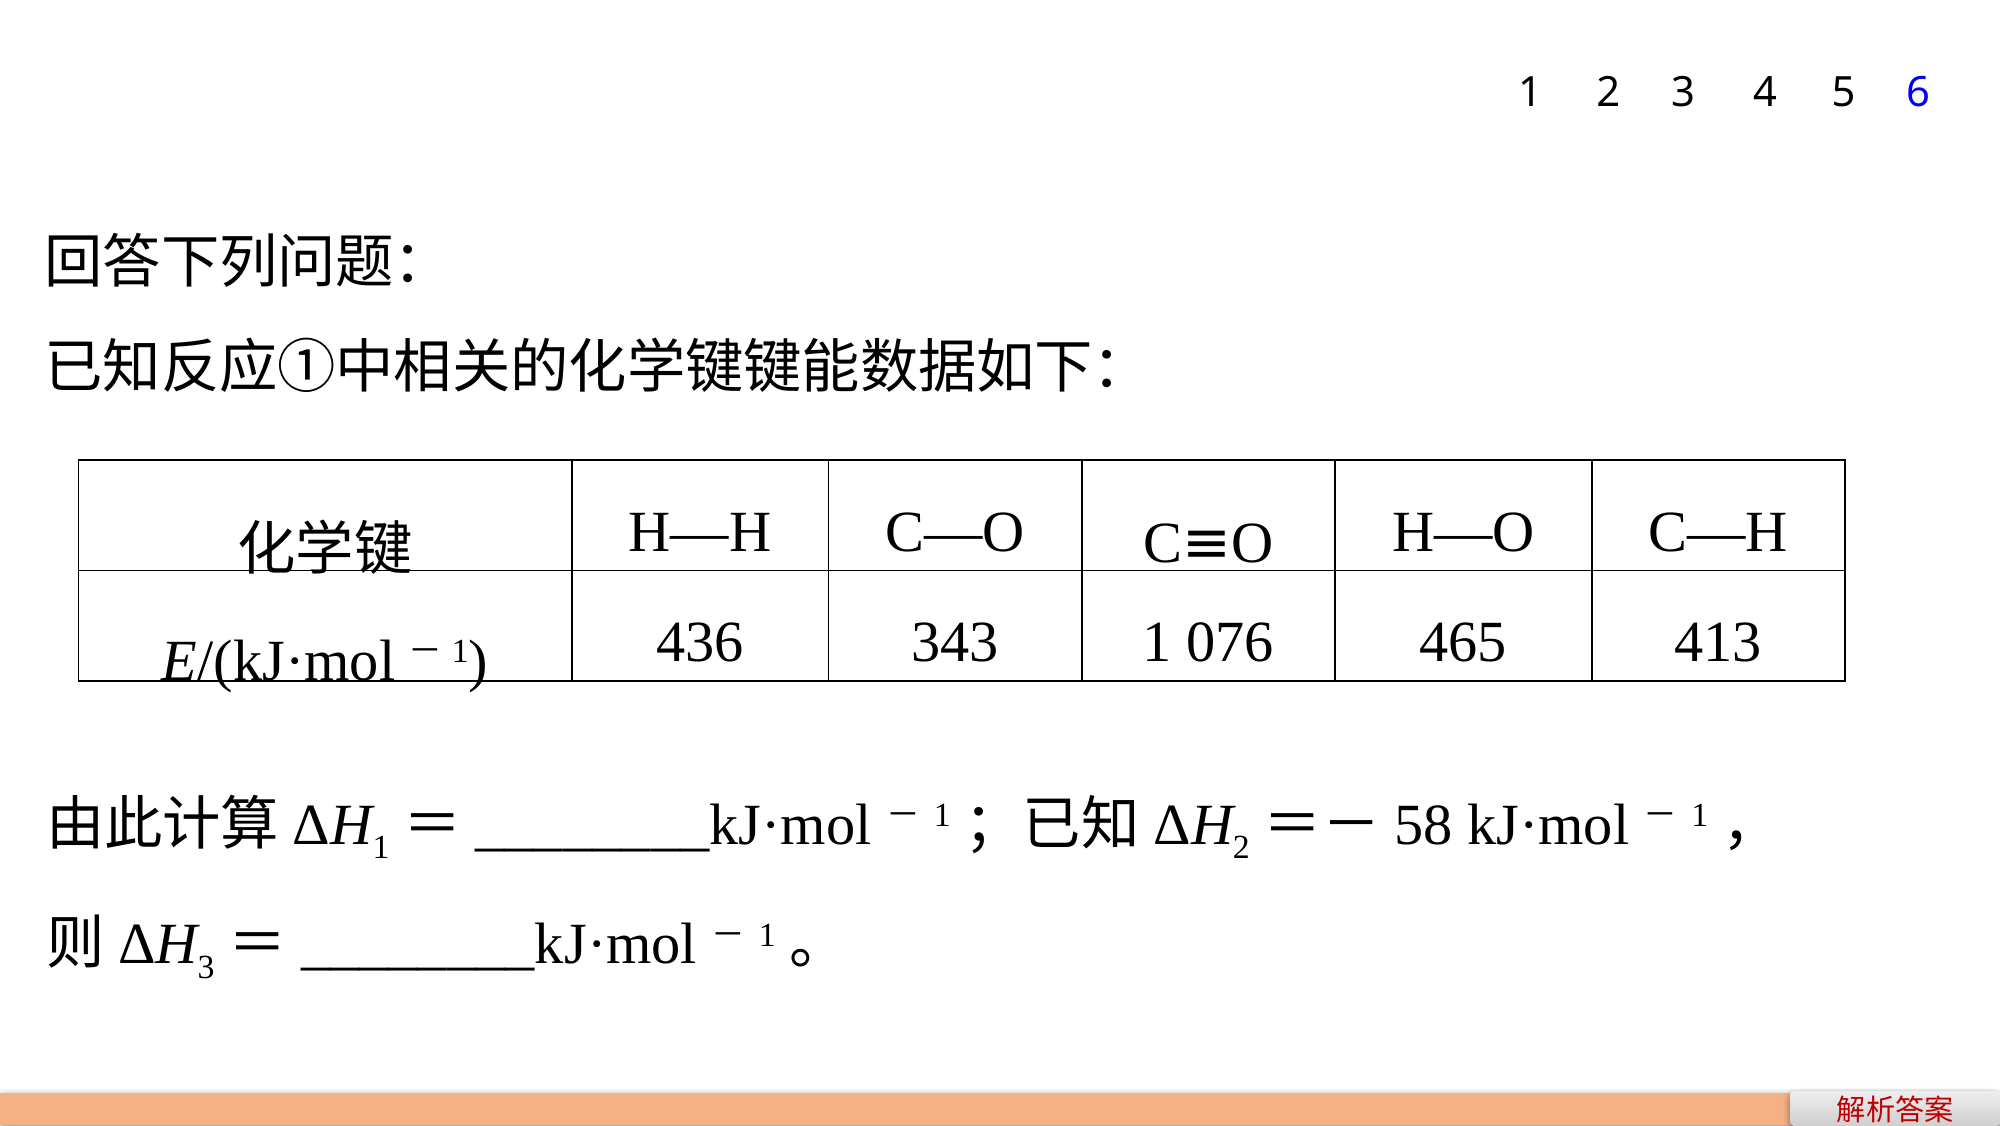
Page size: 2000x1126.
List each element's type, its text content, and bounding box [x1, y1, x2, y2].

text_box [0, 256, 2000, 332]
table_header 化学键 [79, 461, 571, 570]
text_box 解析答案 [1788, 1089, 2000, 1126]
table_header H—O [1336, 461, 1591, 570]
text_box [0, 1092, 1787, 1126]
table_cell 413 [1593, 571, 1844, 680]
table_cell 465 [1336, 571, 1591, 680]
text_box 1 [1496, 42, 1563, 138]
text_box 5 [1814, 42, 1876, 138]
table_cell 1 076 [1083, 571, 1334, 680]
text_box 2 [1579, 42, 1641, 138]
text_box 4 [1732, 42, 1798, 138]
table_header C—H [1593, 461, 1844, 570]
text_box 3 [1657, 42, 1715, 138]
table_cell E/(kJ·mol－1) [79, 571, 571, 680]
table_header H—H [573, 461, 828, 570]
text_box 由此计算ΔH1＝________kJ·mol－1；已知ΔH2＝－58 kJ·mol－1， 则ΔH3＝________kJ·mol－1。 [31, 738, 1922, 993]
text_box 6 [1892, 42, 1950, 138]
text_box 回答下列问题： 已知反应①中相关的化学键键能数据如下： [29, 181, 1921, 256]
table_header C≡O [1083, 461, 1334, 570]
table_cell 436 [573, 571, 828, 680]
table_cell 343 [829, 571, 1081, 680]
text_box 回答下列问题： 已知反应①中相关的化学键键能数据如下： [29, 332, 1921, 407]
table_header C—O [829, 461, 1081, 570]
